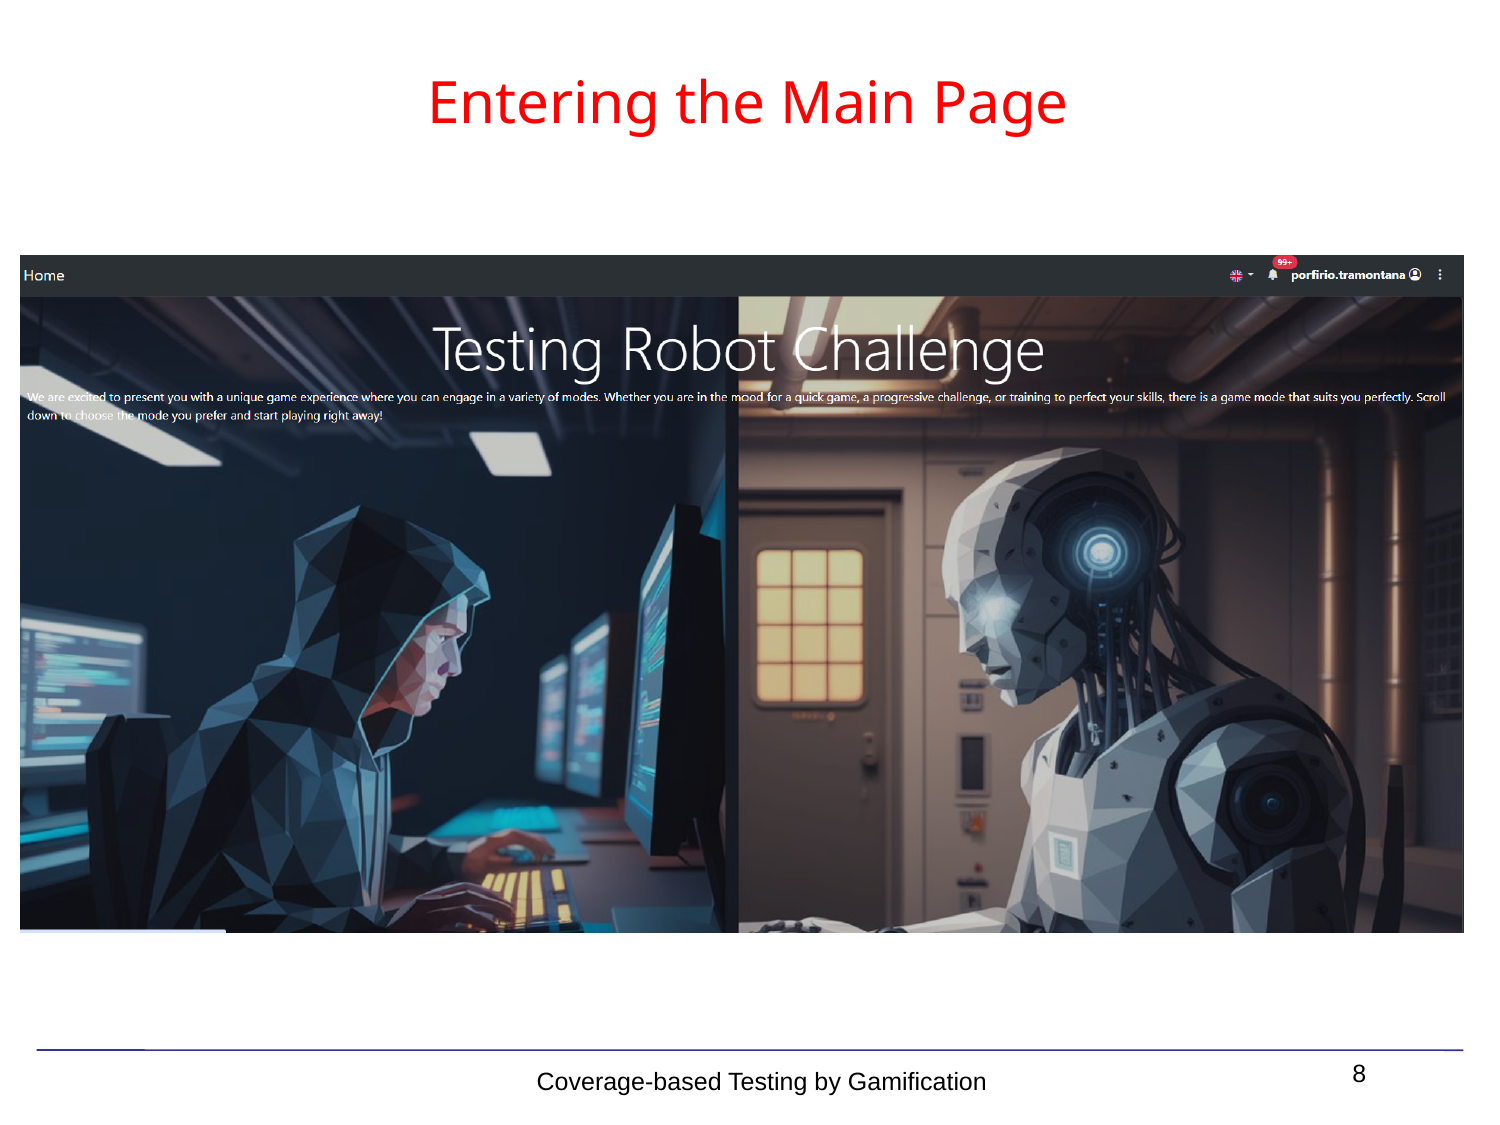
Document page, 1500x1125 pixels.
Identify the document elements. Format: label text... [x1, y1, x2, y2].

picture [20, 255, 1465, 934]
title Entering the Main Page [35, 57, 1461, 143]
footer Coverage-based Testing by Gamification [337, 1057, 1188, 1120]
slide_number 8 [1337, 1050, 1475, 1125]
